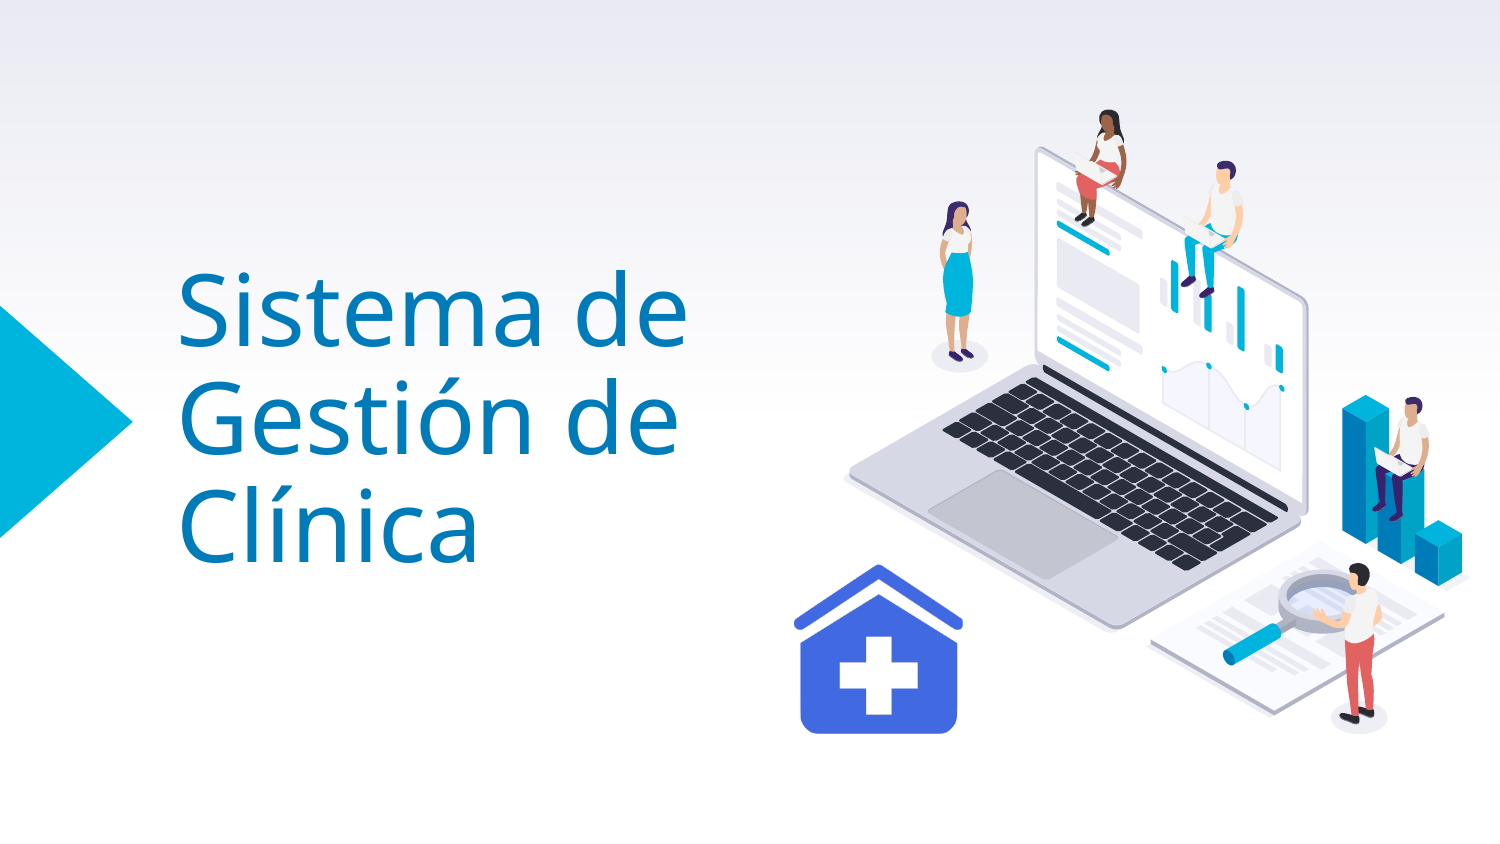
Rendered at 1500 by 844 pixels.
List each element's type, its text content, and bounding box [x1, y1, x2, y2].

picture [792, 564, 843, 735]
title Sistema de Gestión de Clínica [176, 305, 838, 538]
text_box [843, 109, 1471, 735]
